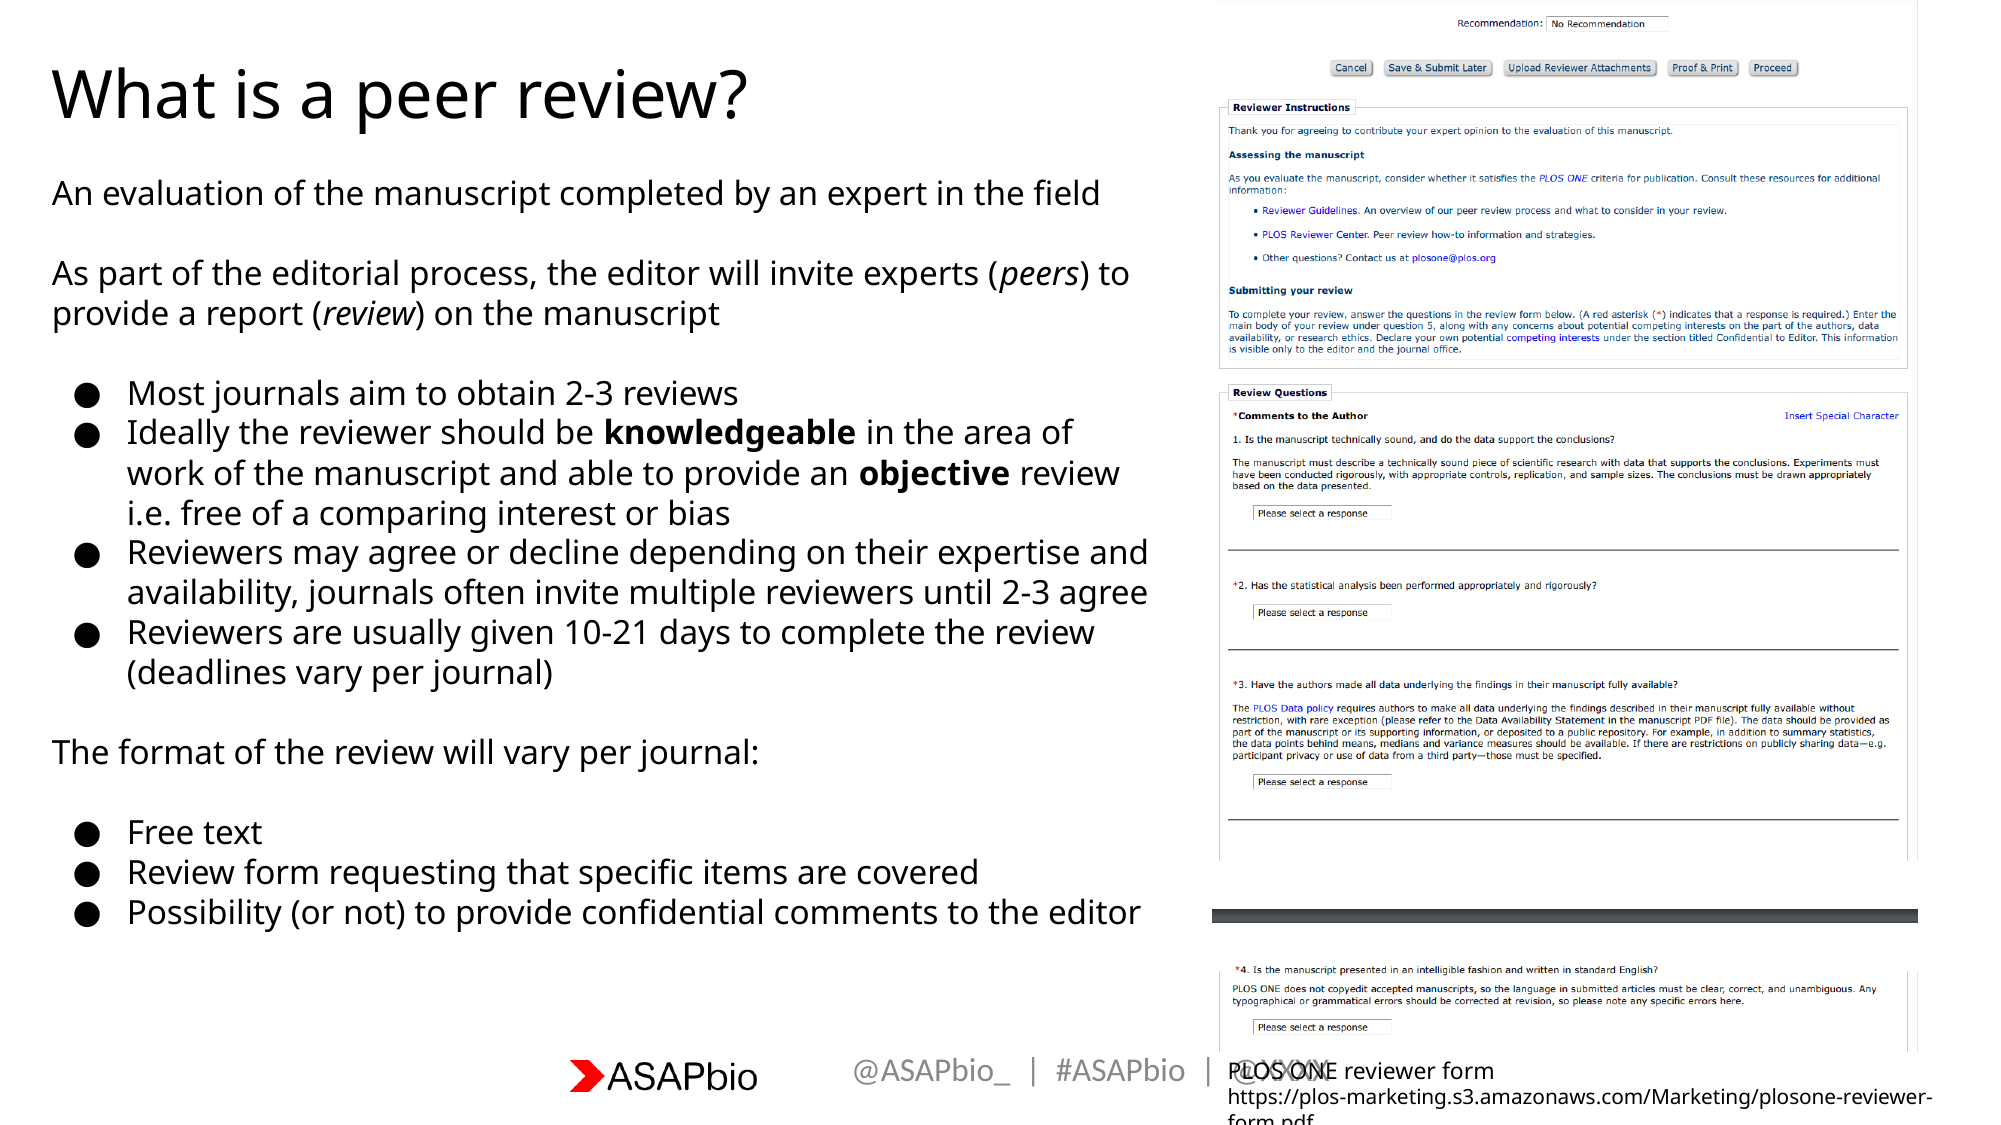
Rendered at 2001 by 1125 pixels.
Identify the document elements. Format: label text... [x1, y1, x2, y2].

text_box PLOS ONE reviewer form https://plos-marketing.s3.amazonaws.com/Marketing/plosone-reviewer-form.pdf [1212, 1041, 2000, 1125]
text_box An evaluation of the manuscript completed by an expert in the field As part of the editorial process, the editor will invite experts (peers) to provide a report (review) on the manuscript Most journals aim to obtain 2-3 reviews Ideally the reviewer should be knowledgeable in the area of work of the manuscript and able to provide an objective review i.e. free of a comparing interest or bias Reviewers may agree or decline depending on their expertise and availability, journals often invite multiple reviewers until 2-3 agree Reviewers are usually given 10-21 days to complete the review (deadlines vary per journal) The format of the review will vary per journal: Free text Review form requesting that specific items are covered Possibility (or not) to provide confidential comments to the editor [36, 164, 1169, 1021]
picture [560, 1050, 767, 1102]
text_box What is a peer review? [36, 0, 890, 164]
picture [1212, 0, 1918, 1052]
